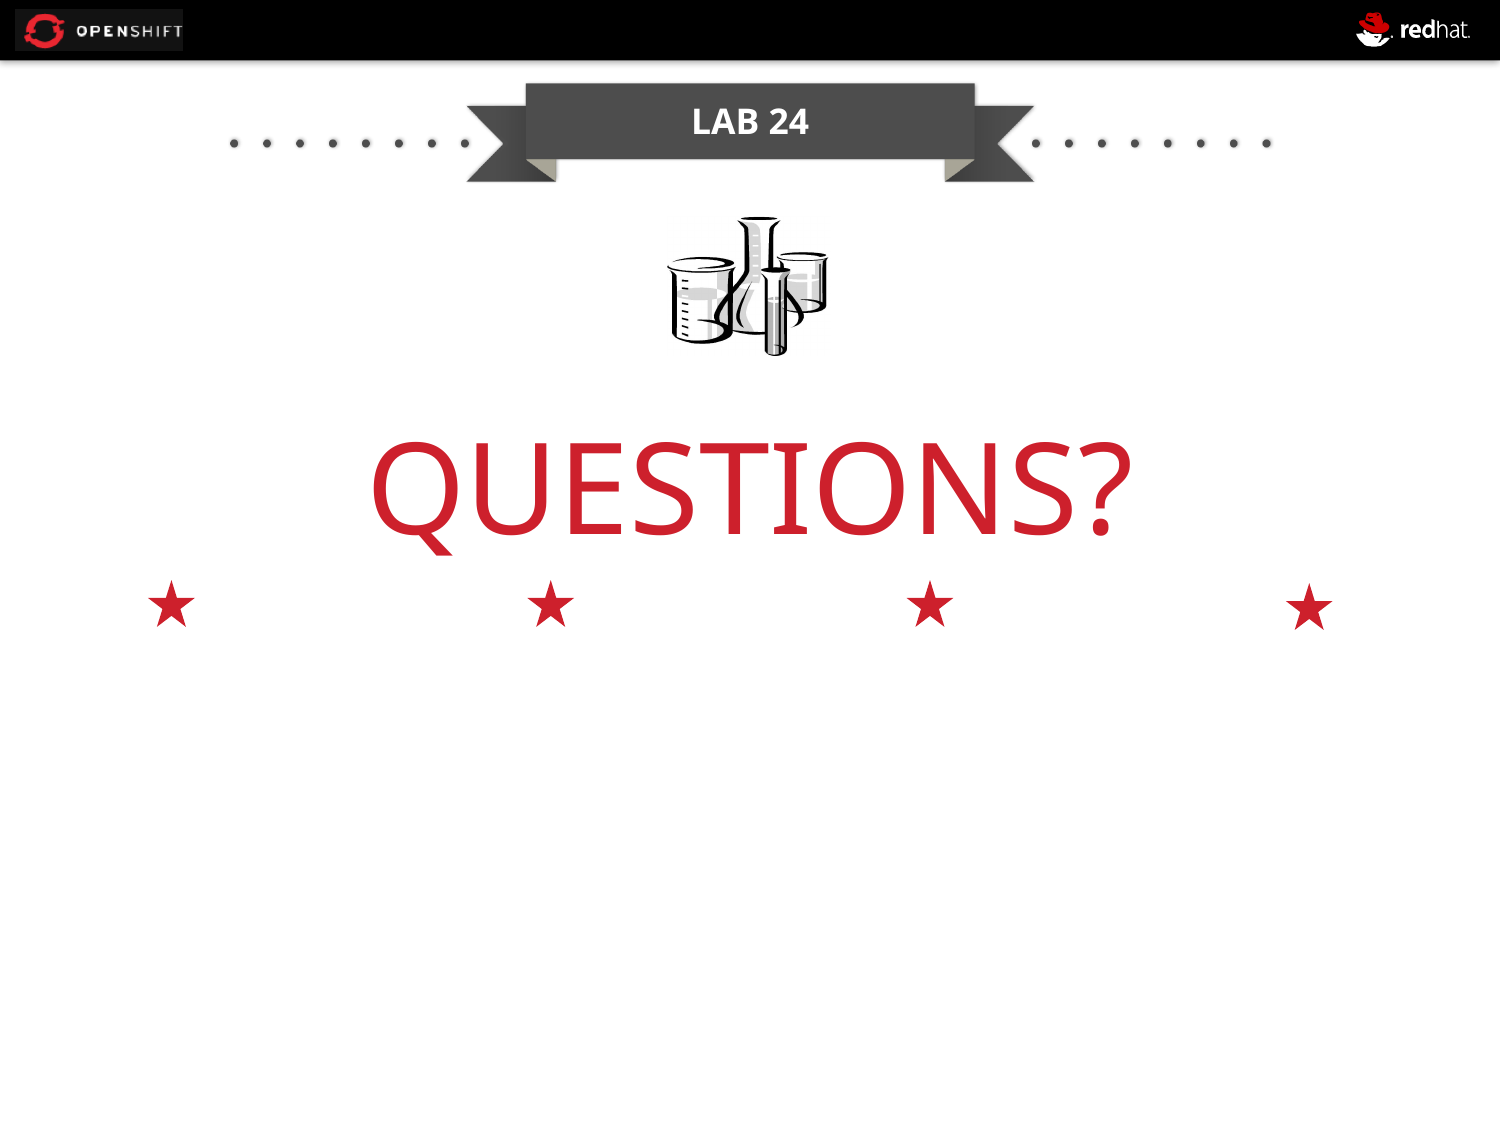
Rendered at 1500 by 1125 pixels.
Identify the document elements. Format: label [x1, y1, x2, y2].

picture [116, 80, 1383, 189]
picture [666, 215, 831, 356]
text_box [0, 399, 1500, 631]
picture [15, 9, 183, 51]
picture [1355, 8, 1470, 47]
